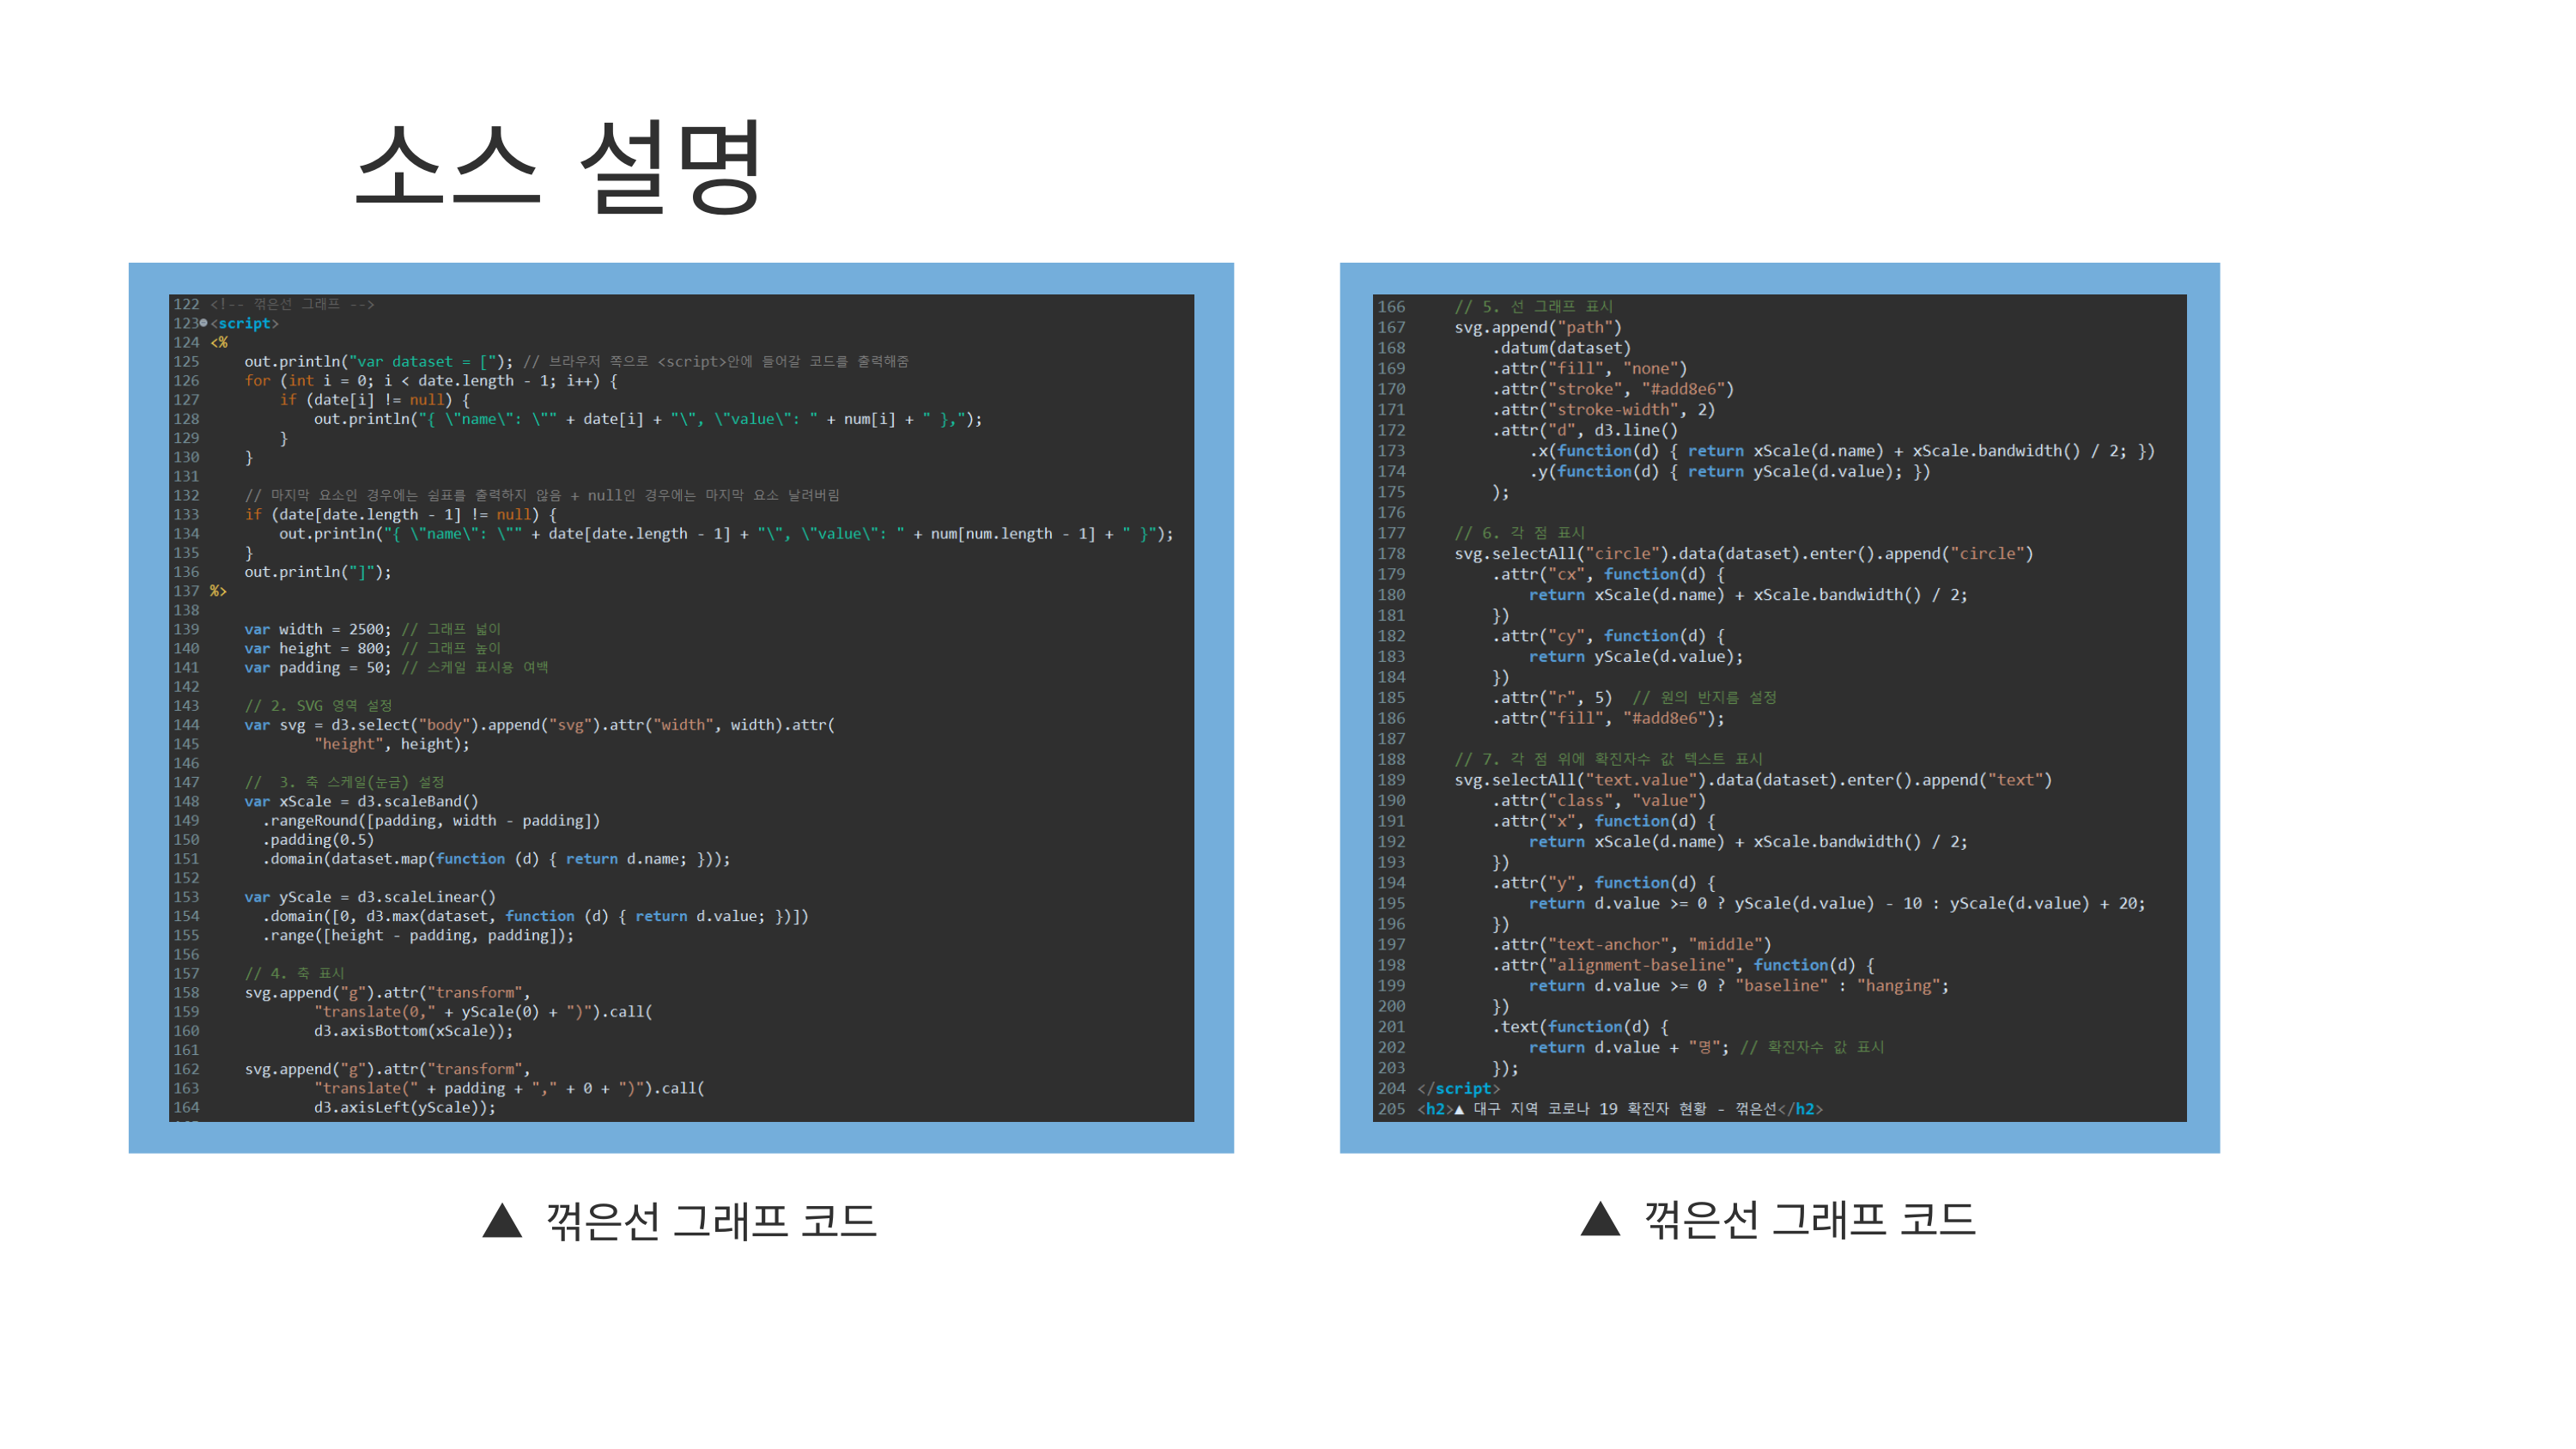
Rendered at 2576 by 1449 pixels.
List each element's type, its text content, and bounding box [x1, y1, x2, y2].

text_box [1340, 263, 2221, 1154]
text_box ▲ 꺾은선 그래프 코드 [481, 1185, 883, 1246]
text_box 소스 설명 [351, 112, 1625, 229]
picture [168, 294, 1194, 1122]
text_box [128, 263, 1235, 1154]
picture [1373, 294, 2187, 1122]
text_box ▲ 꺾은선 그래프 코드 [1579, 1184, 1981, 1246]
